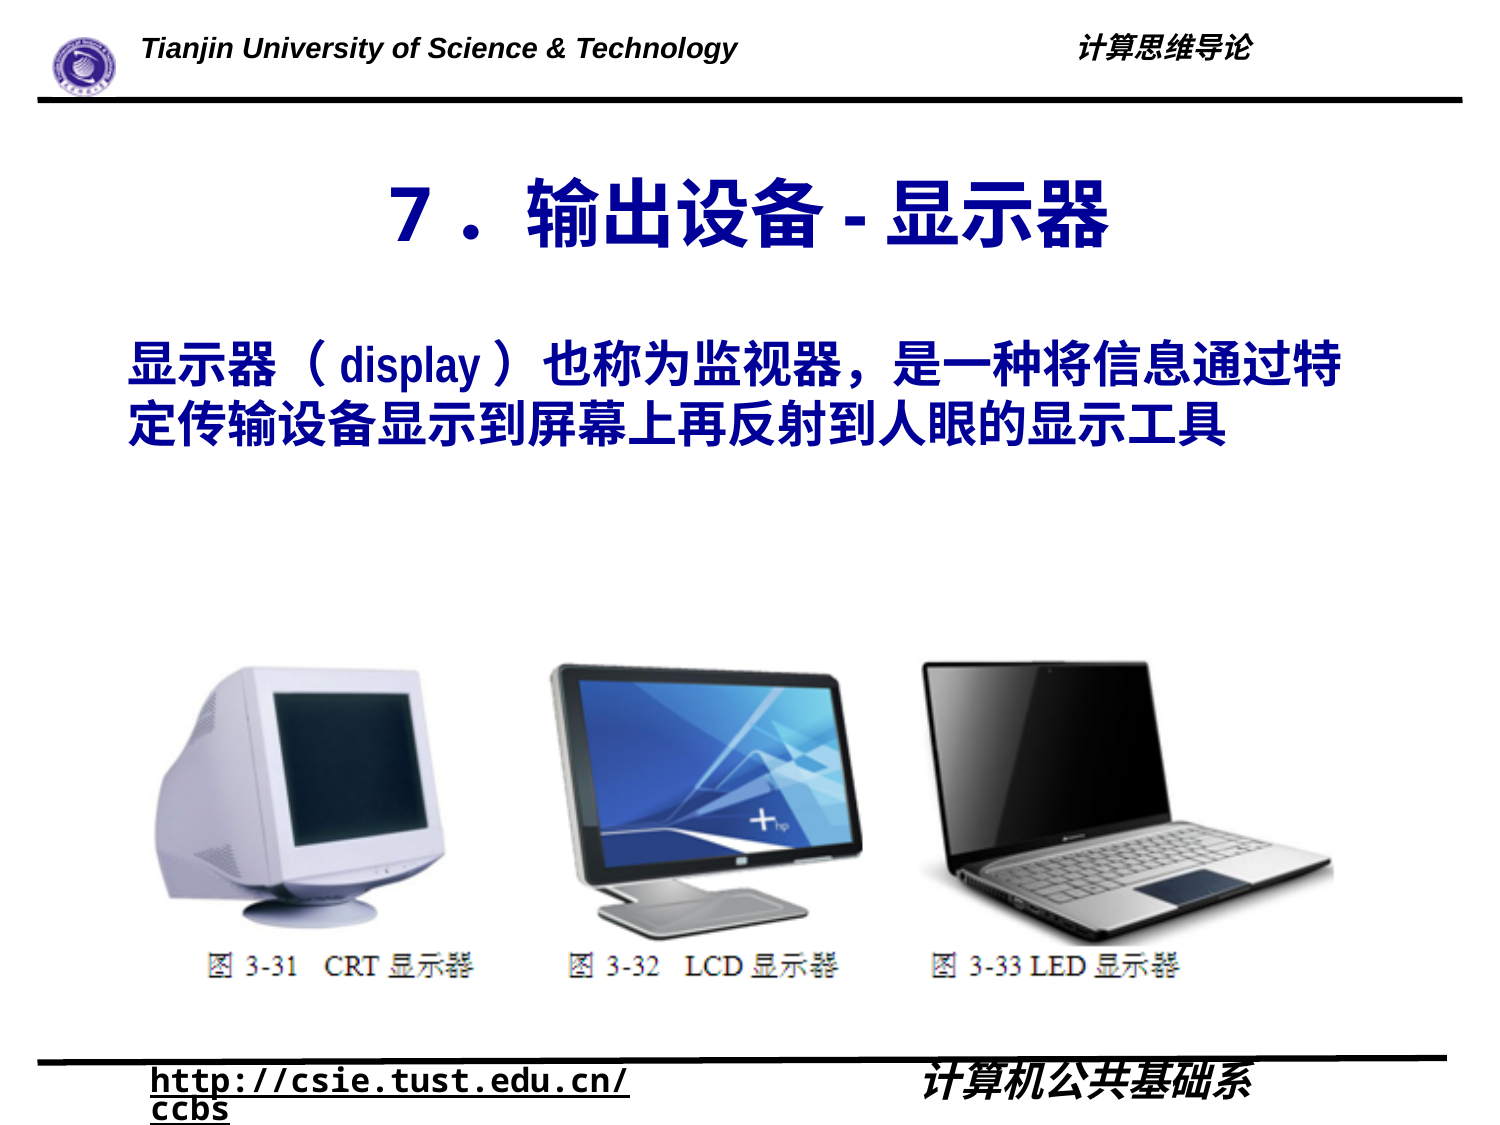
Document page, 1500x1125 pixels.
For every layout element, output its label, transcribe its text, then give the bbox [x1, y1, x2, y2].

picture [147, 645, 1350, 988]
title 7．输出设备-显示器 [112, 99, 1388, 288]
picture [52, 37, 116, 97]
list 显示器（display）也称为监视器，是一种将信息通过特定传输设备显示到屏幕上再反射到人眼的显示工具 [112, 324, 1388, 1000]
